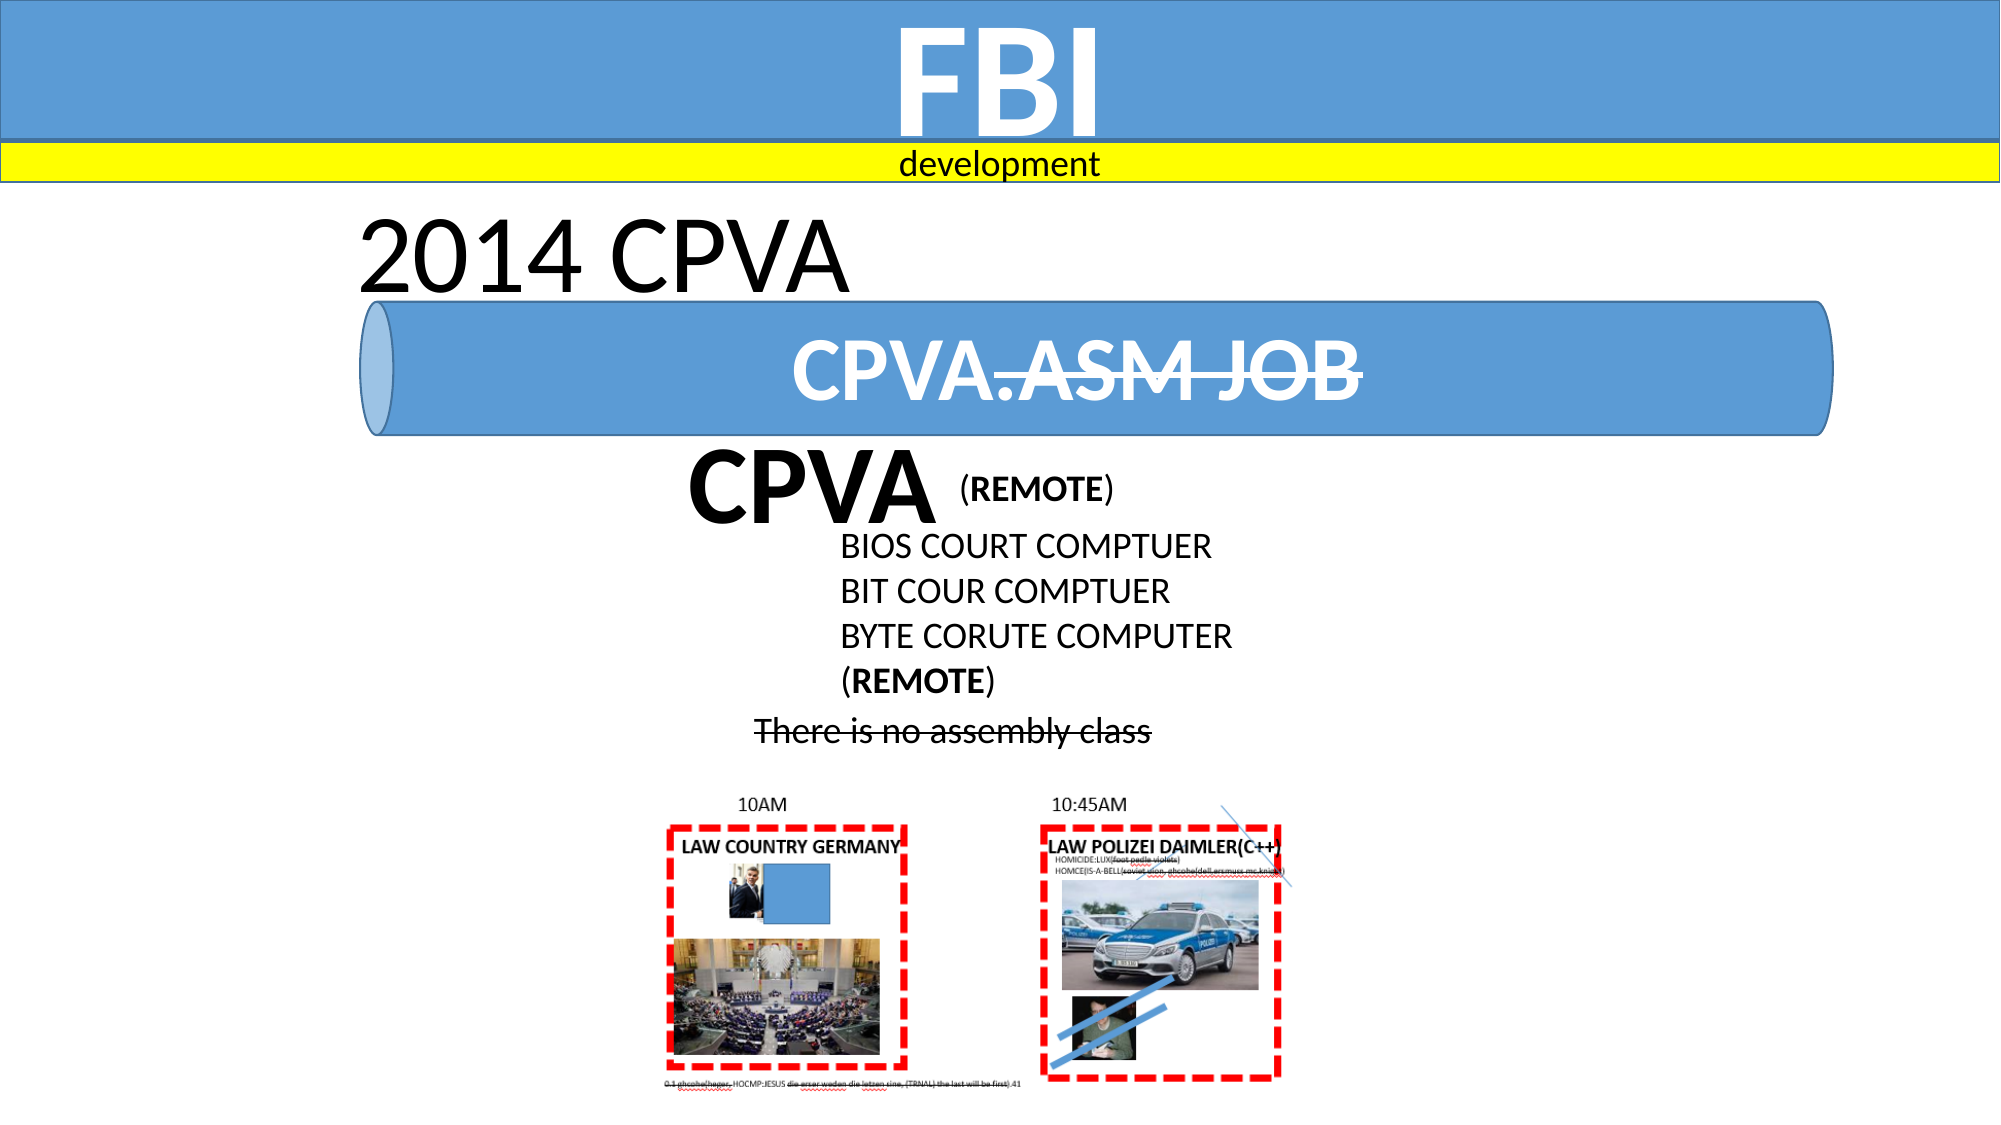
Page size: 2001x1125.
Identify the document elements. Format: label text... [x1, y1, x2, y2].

text_box CPVA.ASM JOB [777, 301, 1834, 427]
text_box 2014 CPVA [341, 172, 866, 322]
text_box There is no assembly class [739, 698, 1167, 759]
text_box BIOS COURT COMPTUER BIT COUR COMPTUER BYTE CORUTE COMPUTER (REMOTE) [825, 513, 1249, 709]
text_box FBI [0, 0, 2000, 140]
picture [645, 771, 1306, 1092]
text_box development [0, 140, 2000, 183]
text_box CPVA [674, 403, 952, 554]
text_box (REMOTE) [944, 457, 1130, 517]
text_box [952, 427, 1826, 437]
text_box [359, 322, 777, 437]
